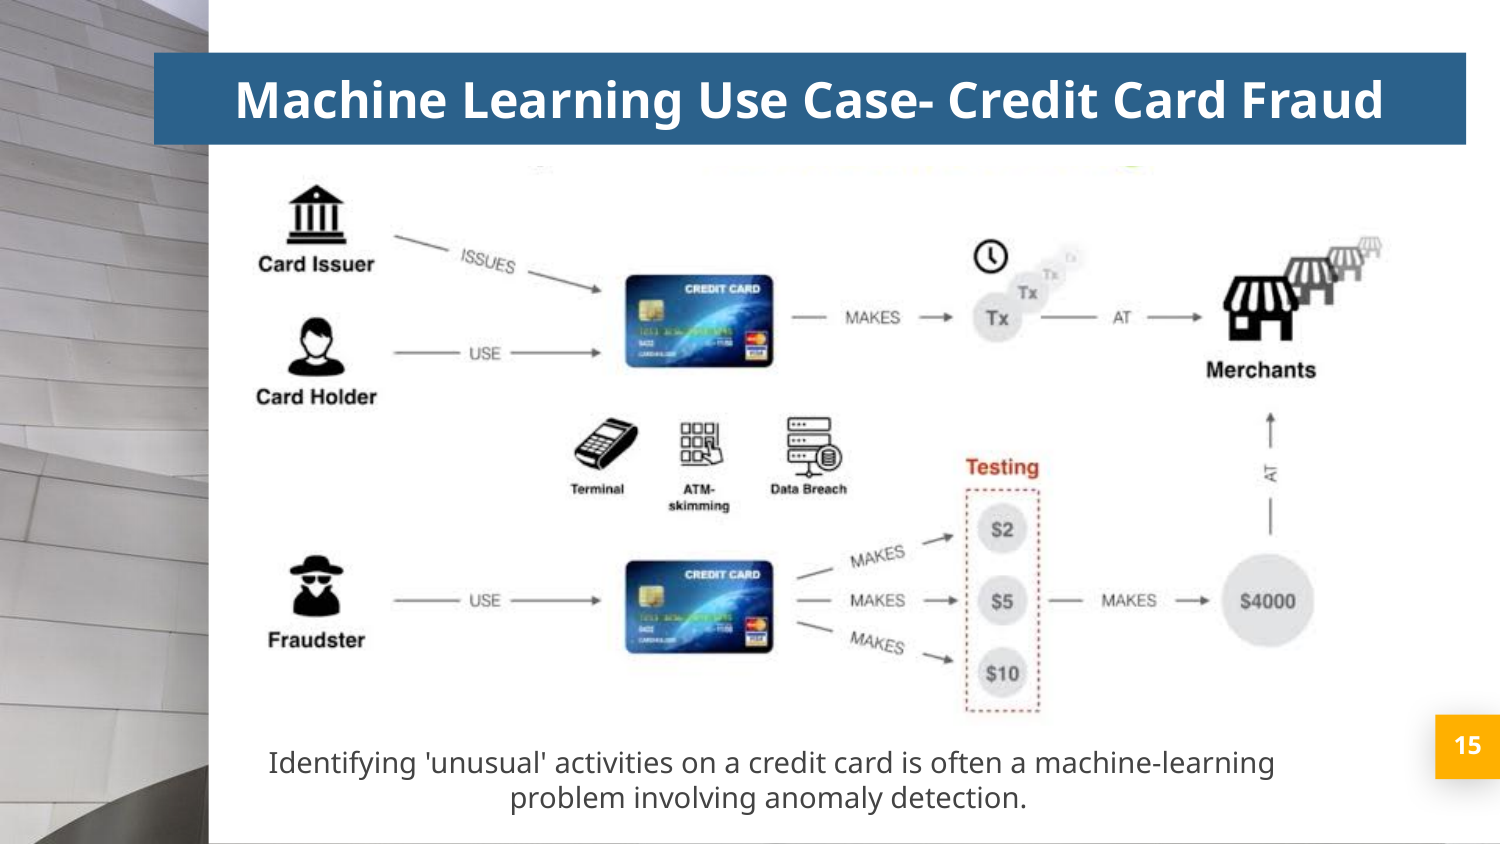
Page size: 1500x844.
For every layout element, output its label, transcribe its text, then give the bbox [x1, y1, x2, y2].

picture [0, 0, 208, 844]
picture [227, 166, 1400, 743]
text_box Machine Learning Use Case- Credit Card Fraud [154, 52, 1467, 145]
slide_number 15 [1435, 714, 1500, 780]
list Identifying 'unusual' activities on a credit card is often a machine-learning problem involving anomaly detection. [224, 748, 1321, 841]
